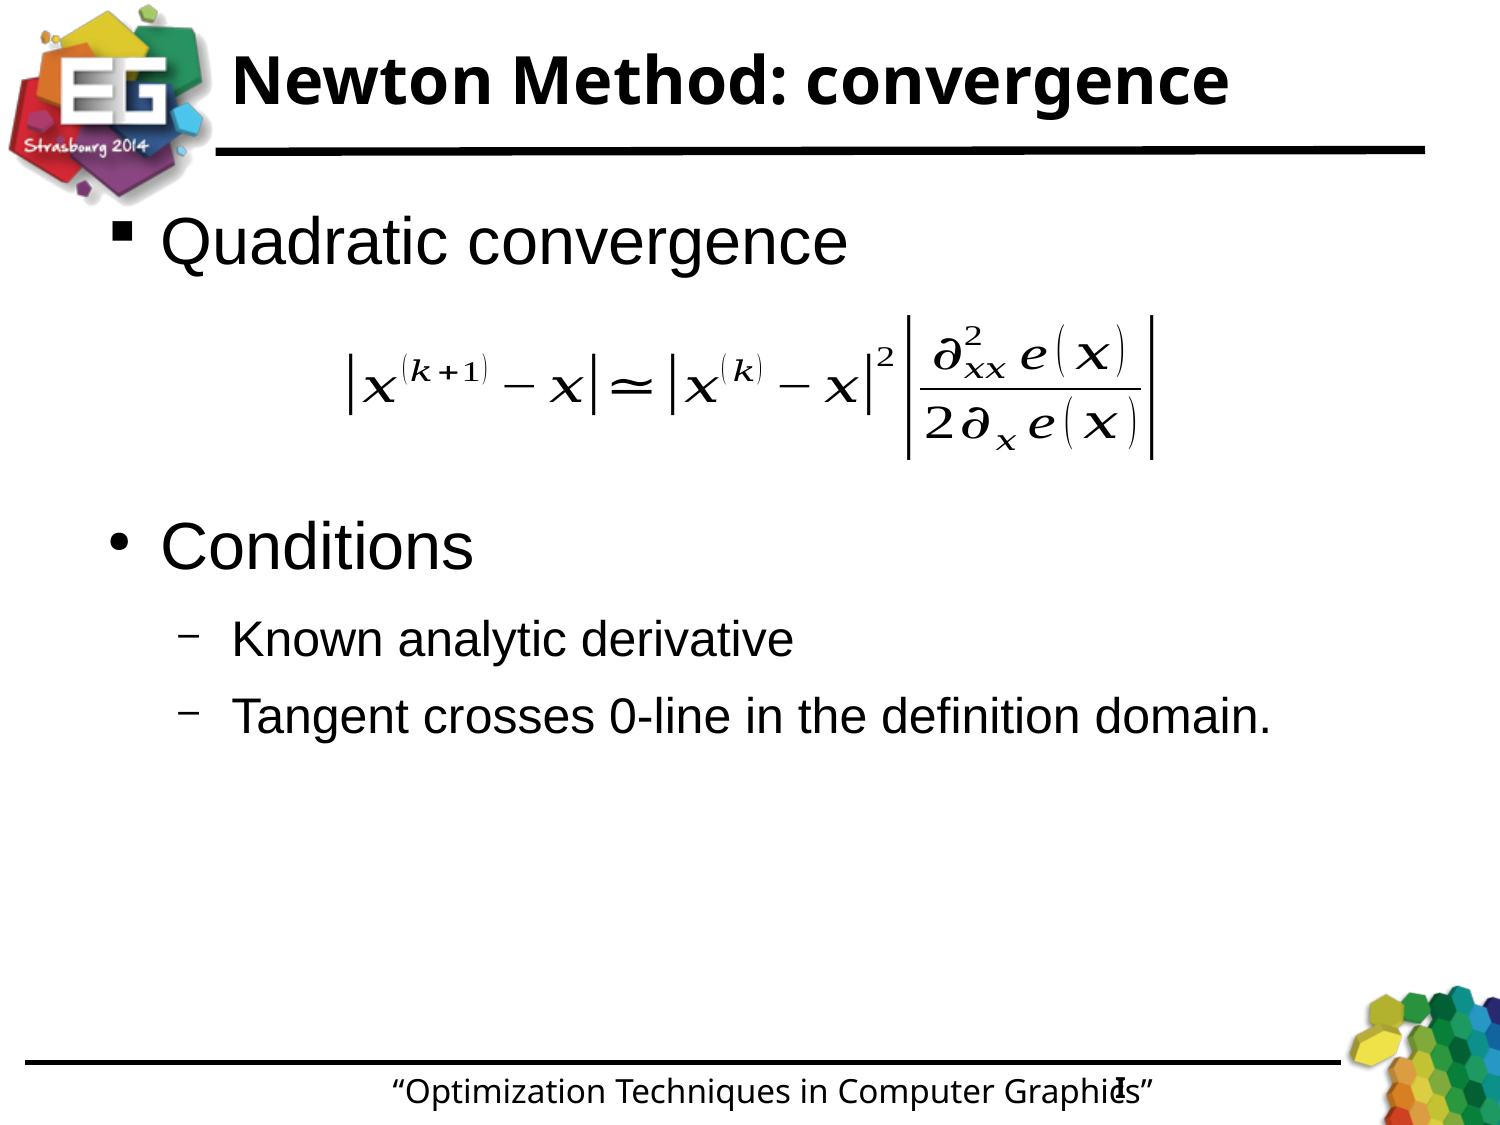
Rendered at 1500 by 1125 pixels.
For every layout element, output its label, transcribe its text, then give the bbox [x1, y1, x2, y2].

picture [0, 0, 216, 216]
picture [1344, 979, 1500, 1125]
list Quadratic convergence Conditions Known analytic derivative Tangent crosses 0-line in the definition domain. [74, 199, 1426, 1063]
title Newton Method: convergence [215, 36, 1426, 130]
